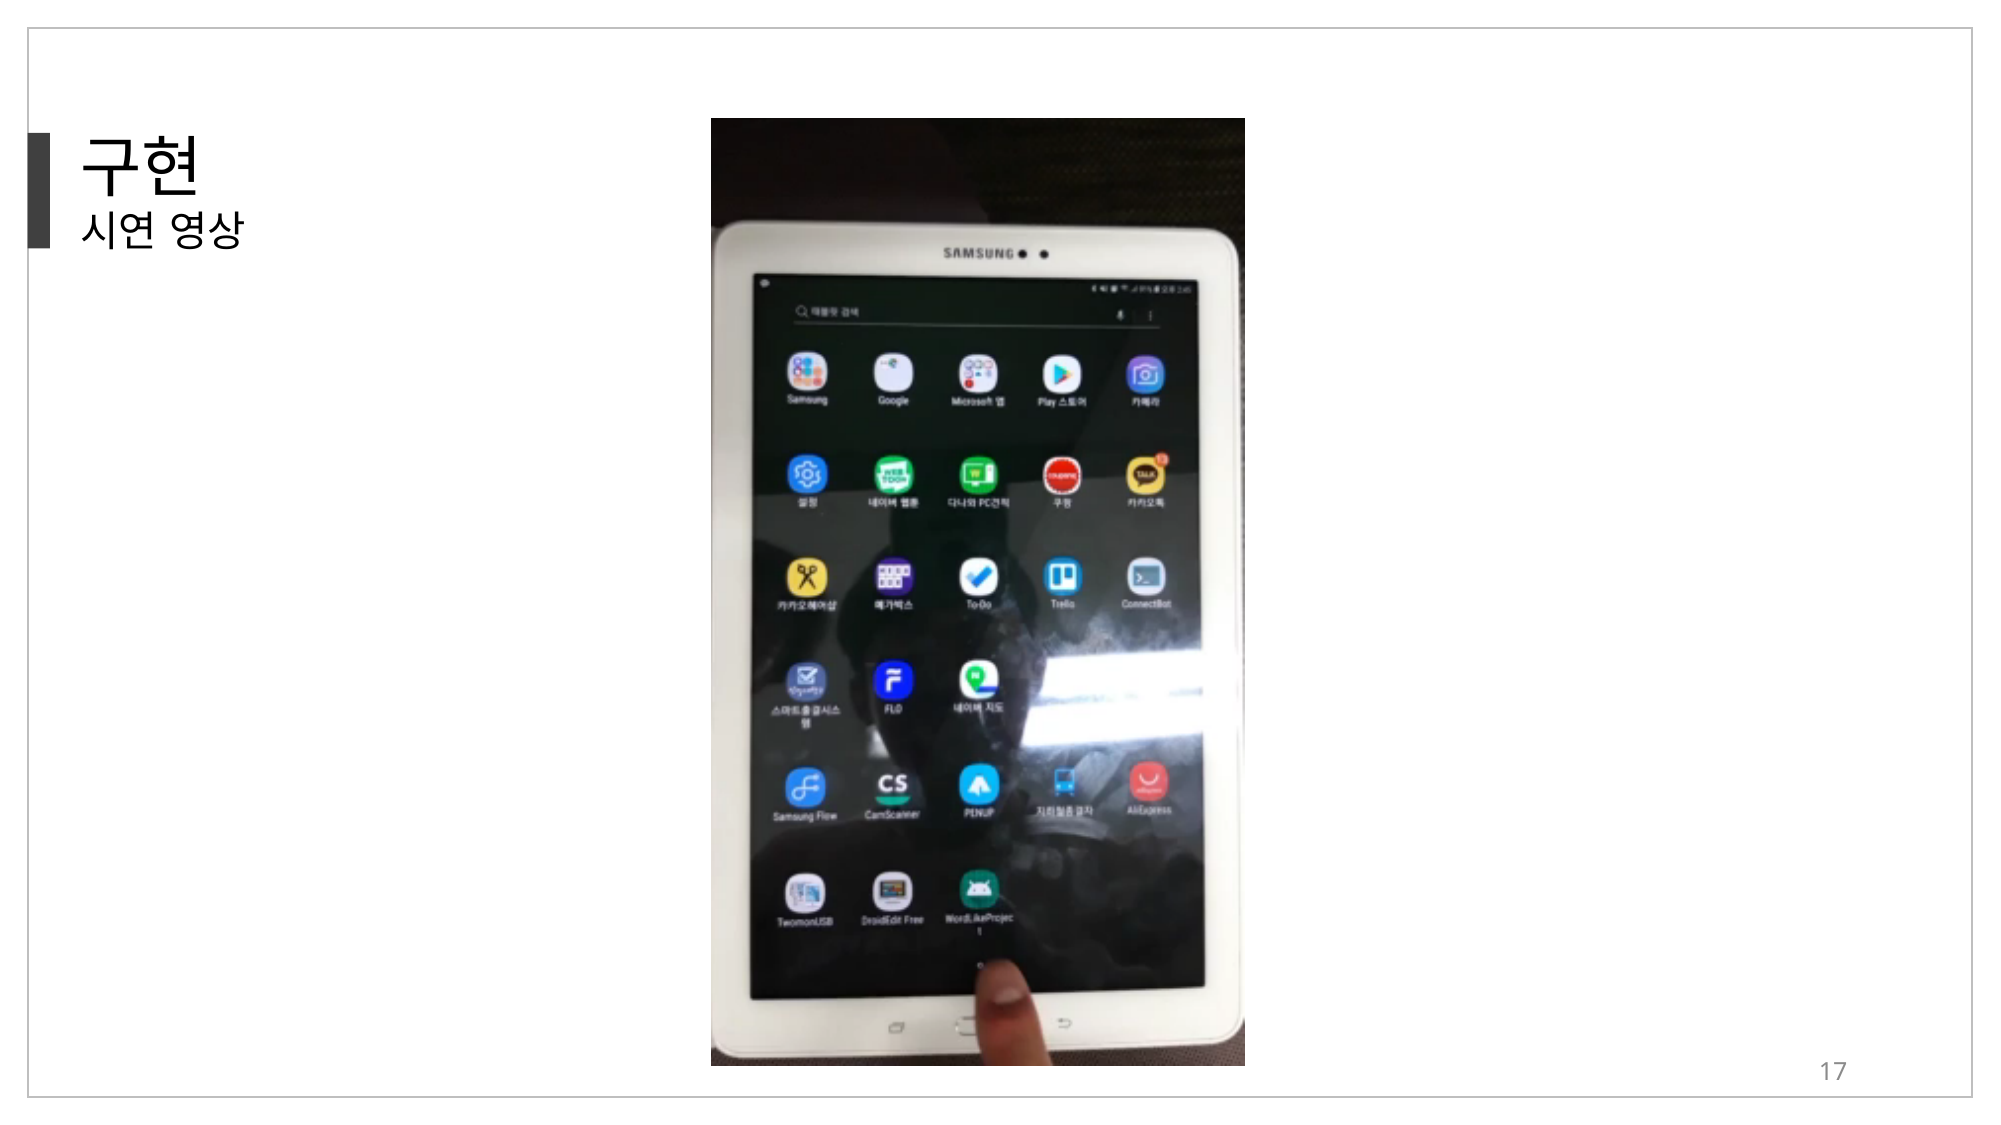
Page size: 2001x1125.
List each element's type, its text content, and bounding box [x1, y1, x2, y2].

text_box [27, 27, 1973, 1098]
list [710, 117, 1245, 1067]
text_box 구현 시연 영상 [65, 117, 710, 263]
slide_number 17 [1412, 1042, 1863, 1103]
text_box [27, 132, 51, 249]
